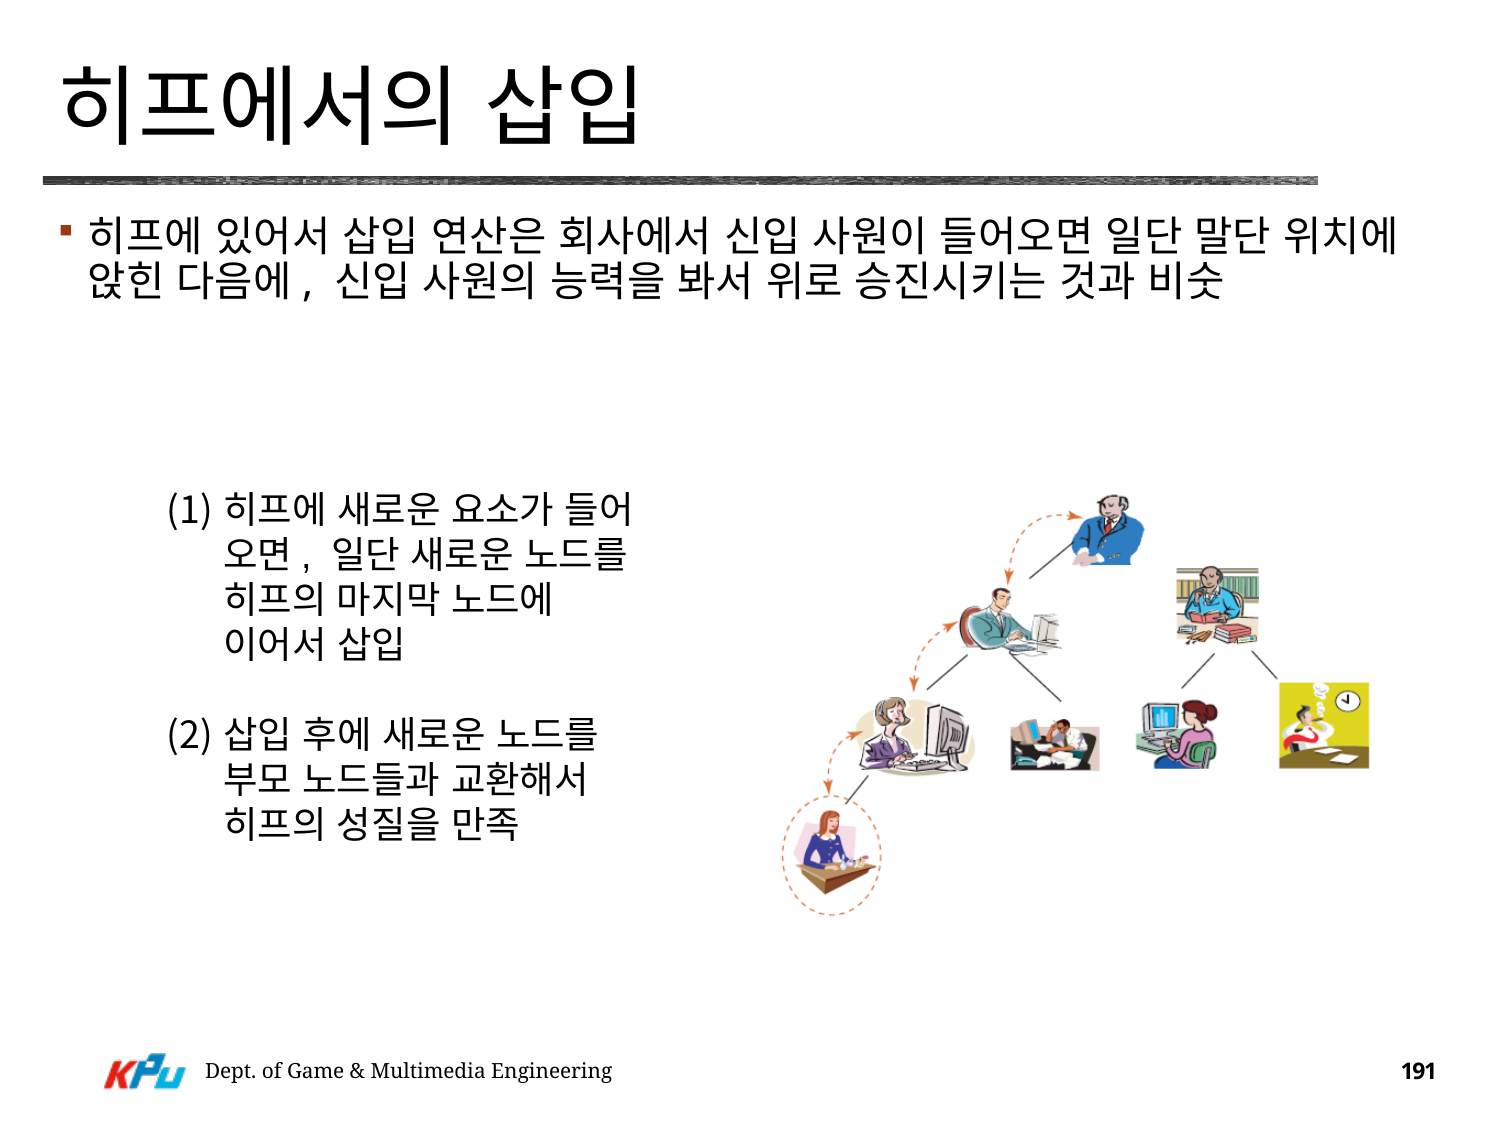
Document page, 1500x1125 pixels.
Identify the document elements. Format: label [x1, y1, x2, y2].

title [42, 39, 1458, 182]
footer [190, 1042, 879, 1103]
picture [92, 1030, 191, 1120]
slide_number [1379, 1042, 1459, 1103]
picture [772, 488, 1381, 924]
list [42, 207, 1458, 1013]
text_box [152, 478, 657, 854]
